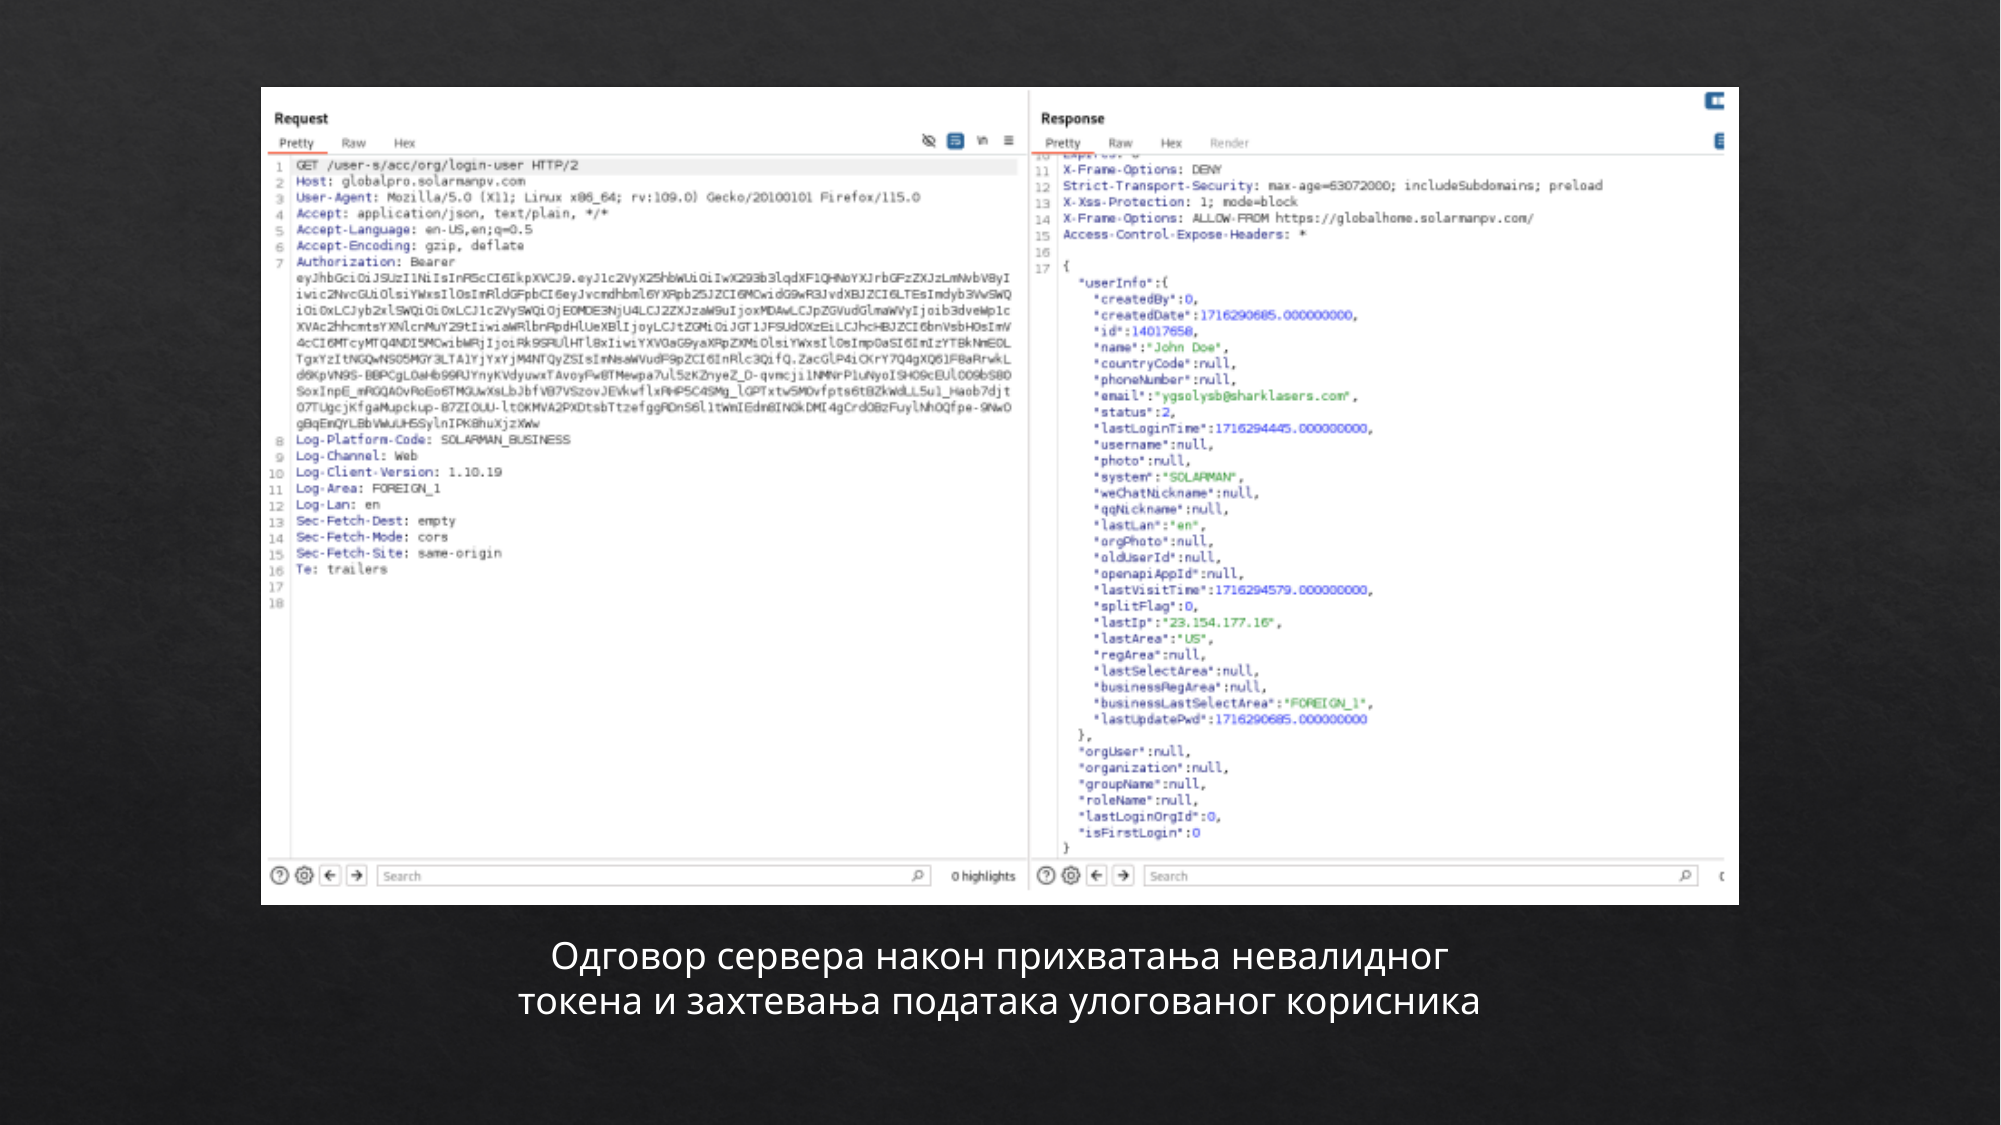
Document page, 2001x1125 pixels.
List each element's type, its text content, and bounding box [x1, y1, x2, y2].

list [261, 87, 1739, 905]
text_box Одговор сервера након прихватања невалидног токена и захтевања података улогованог корисника [484, 924, 1516, 1030]
